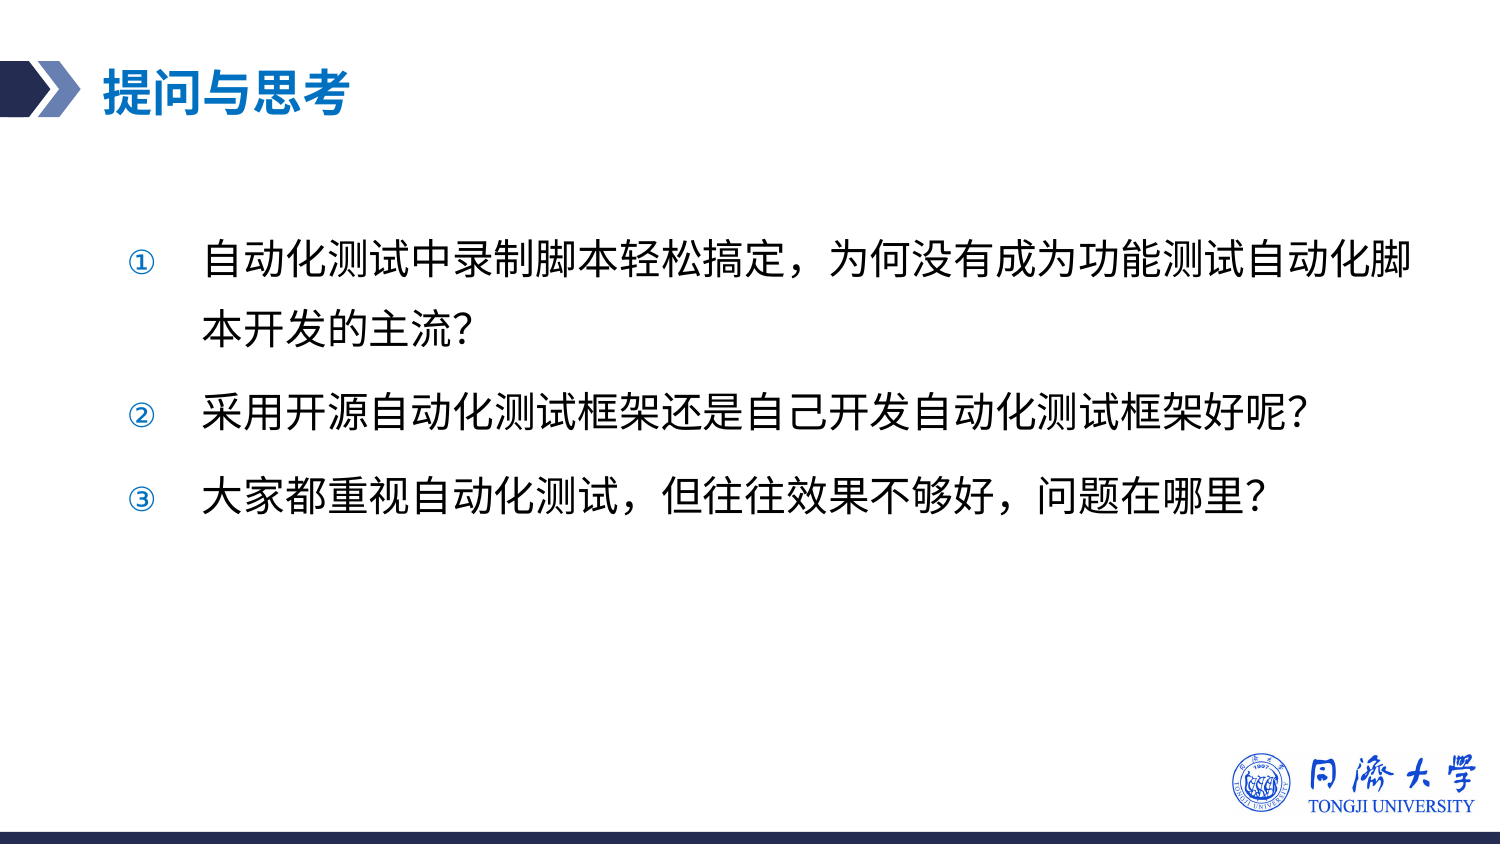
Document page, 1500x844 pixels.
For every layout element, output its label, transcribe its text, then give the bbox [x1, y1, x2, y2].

title 提问与思考 [87, 51, 631, 138]
text_box 自动化测试中录制脚本轻松搞定，为何没有成为功能测试自动化脚本开发的主流？ 采用开源自动化测试框架还是自己开发自动化测试框架好呢？ 大家都重视自动化测试，但往往效果不够好，问题在哪里？ [112, 205, 1450, 527]
picture [1230, 751, 1480, 815]
